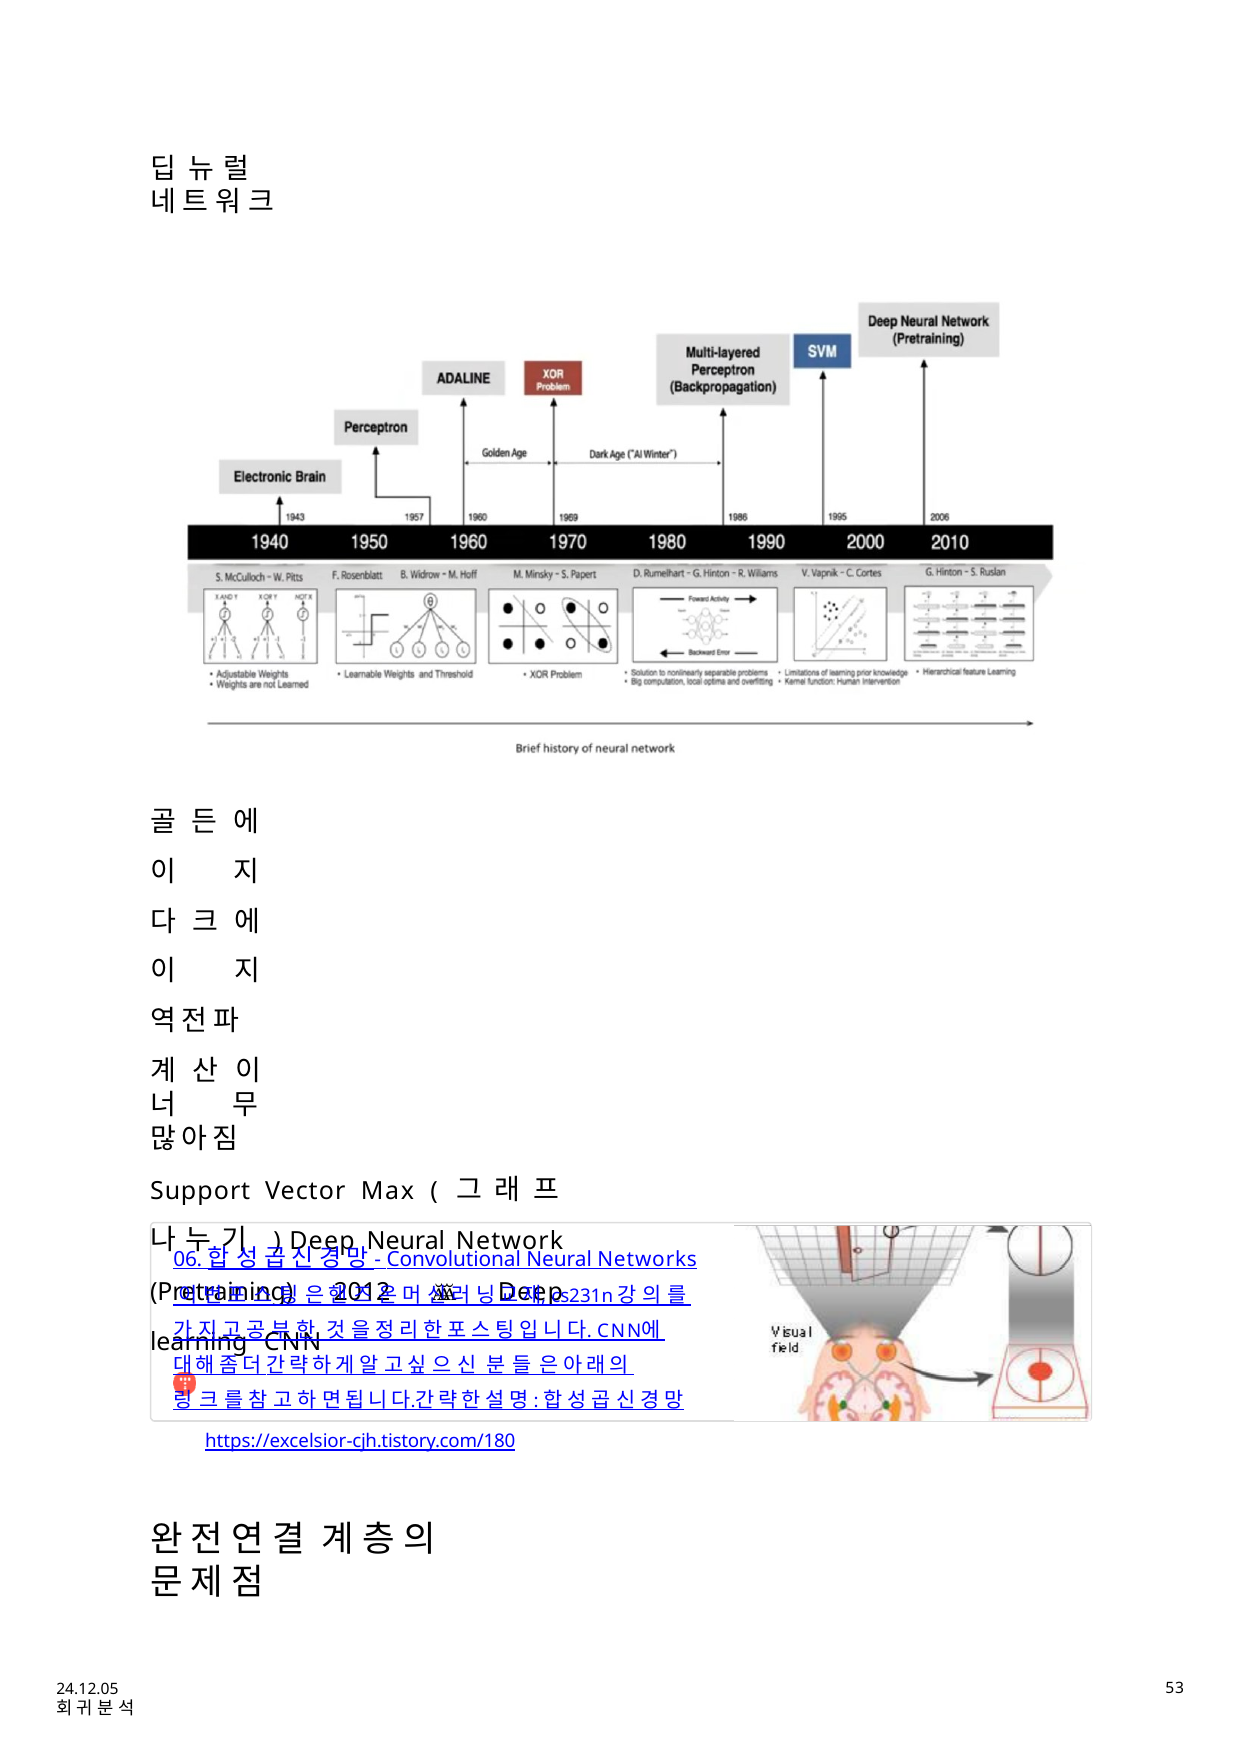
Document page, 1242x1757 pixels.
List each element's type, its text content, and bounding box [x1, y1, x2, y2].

picture [182, 298, 1086, 757]
text_box 골든에이지 다크에이지 역전파 계산이 너무 많아짐 Support Vector Max (그래프 나누기 ) Deep Neural Network (Pretraining) 2012  Deep learning CNN [147, 784, 566, 1222]
slide_number 53 [1159, 1676, 1194, 1757]
picture [734, 1223, 1091, 1421]
text_box 06. 합성곱 신경망 - Convolutional Neural Networks 이번 포스팅은 핸즈온 머신러닝 교재, cs231n 강의를 가지고 공부한 것을 정리한 포스팅입니다. CNN에 대해 좀 더 간략하게 알고 싶으신 분들은 아래의 링크를 참고하면 됩니다.간략한 설명 : 합성곱신경망 https://excelsior-cjh.tistory.com/180 [171, 1431, 702, 1455]
text_box 딥 뉴럴 네트워크 [147, 147, 328, 218]
text_box 완전연결 계층의 문제점 [147, 1514, 452, 1602]
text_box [149, 1221, 735, 1423]
footer 24.12.05 회귀분석 [54, 1676, 182, 1757]
